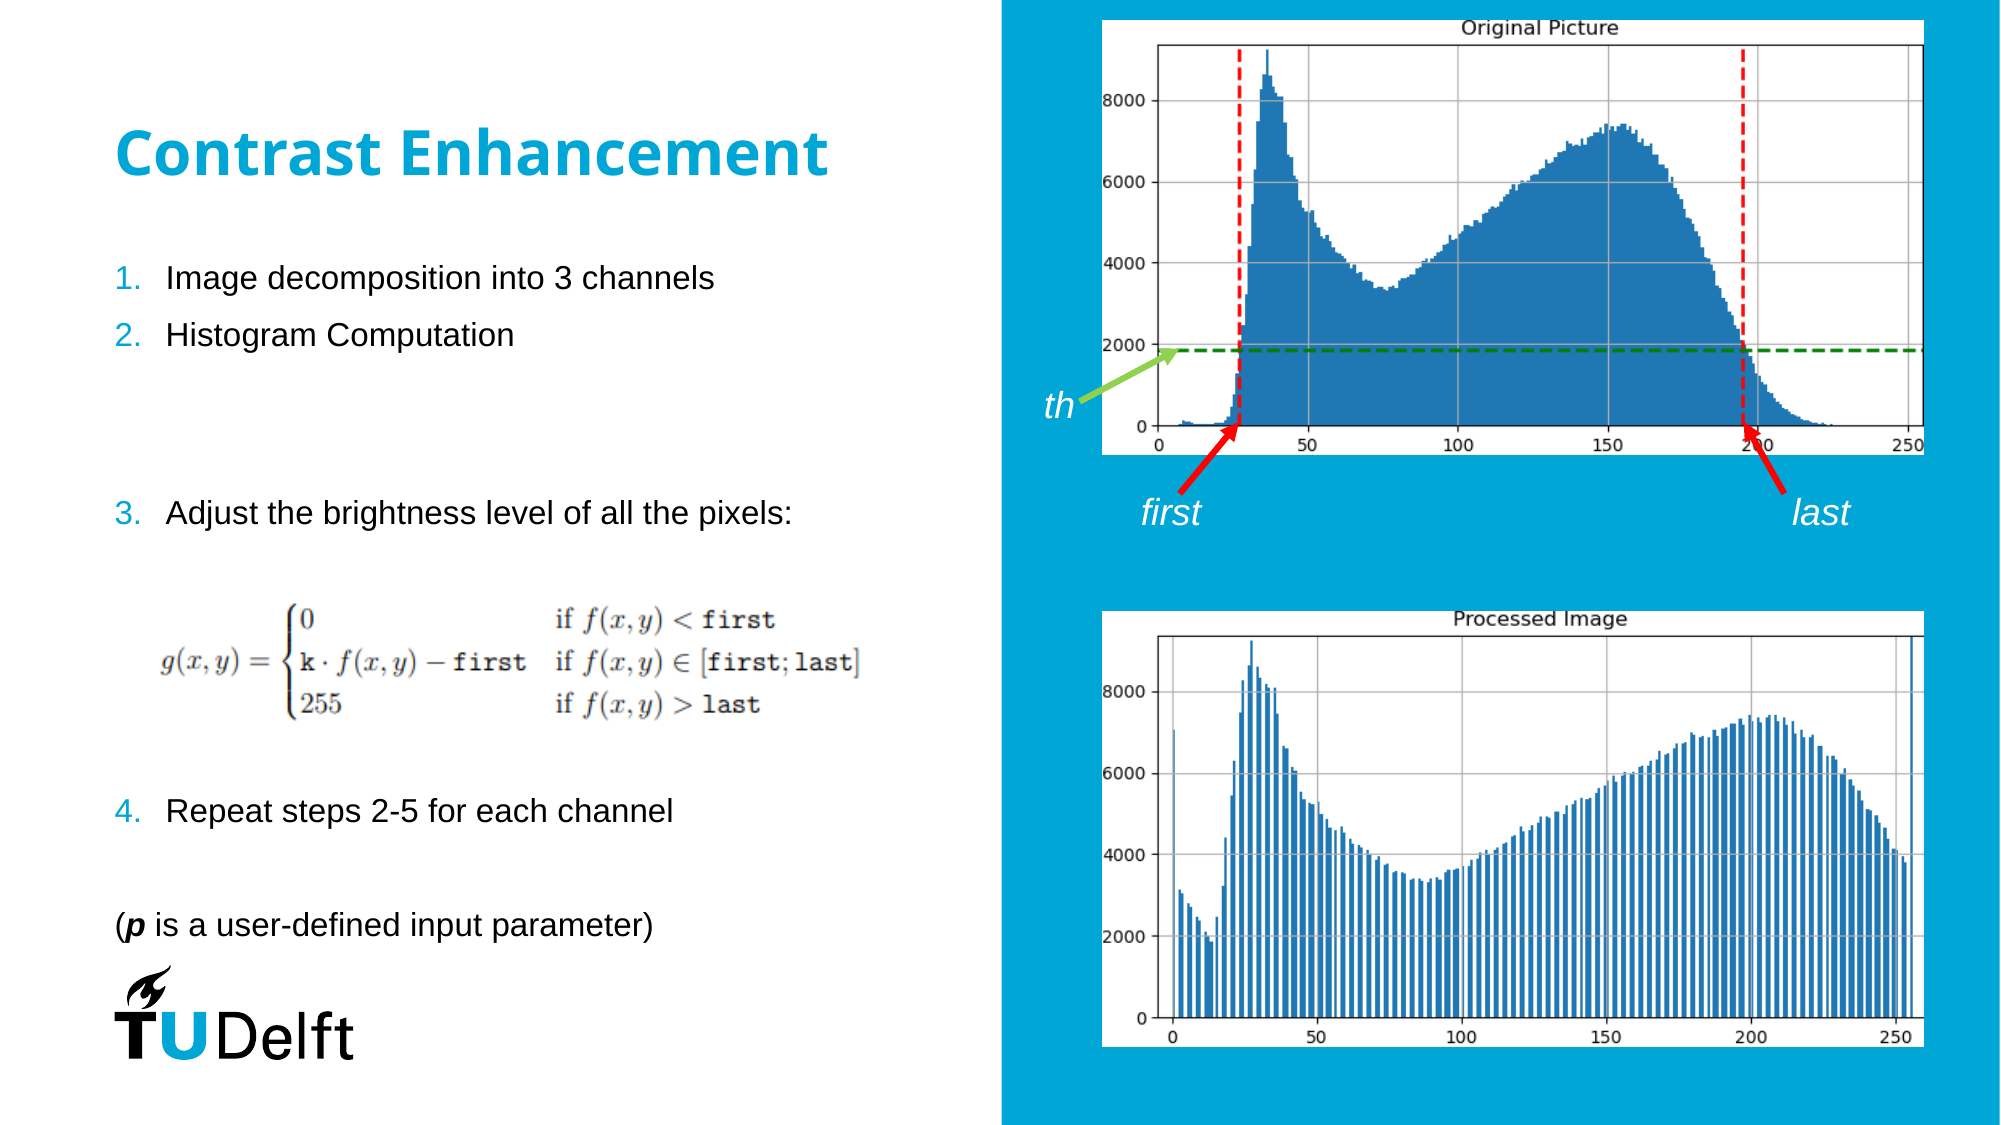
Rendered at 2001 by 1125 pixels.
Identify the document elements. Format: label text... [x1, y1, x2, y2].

picture [1103, 612, 1923, 1046]
title Contrast Enhancement [114, 121, 899, 203]
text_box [1079, 348, 1180, 402]
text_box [1179, 421, 1240, 494]
picture [1103, 21, 1923, 454]
text_box th [1036, 373, 1083, 434]
text_box first [1133, 480, 1210, 541]
picture [148, 599, 875, 726]
text_box last [1784, 480, 1858, 541]
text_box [1743, 421, 1785, 494]
